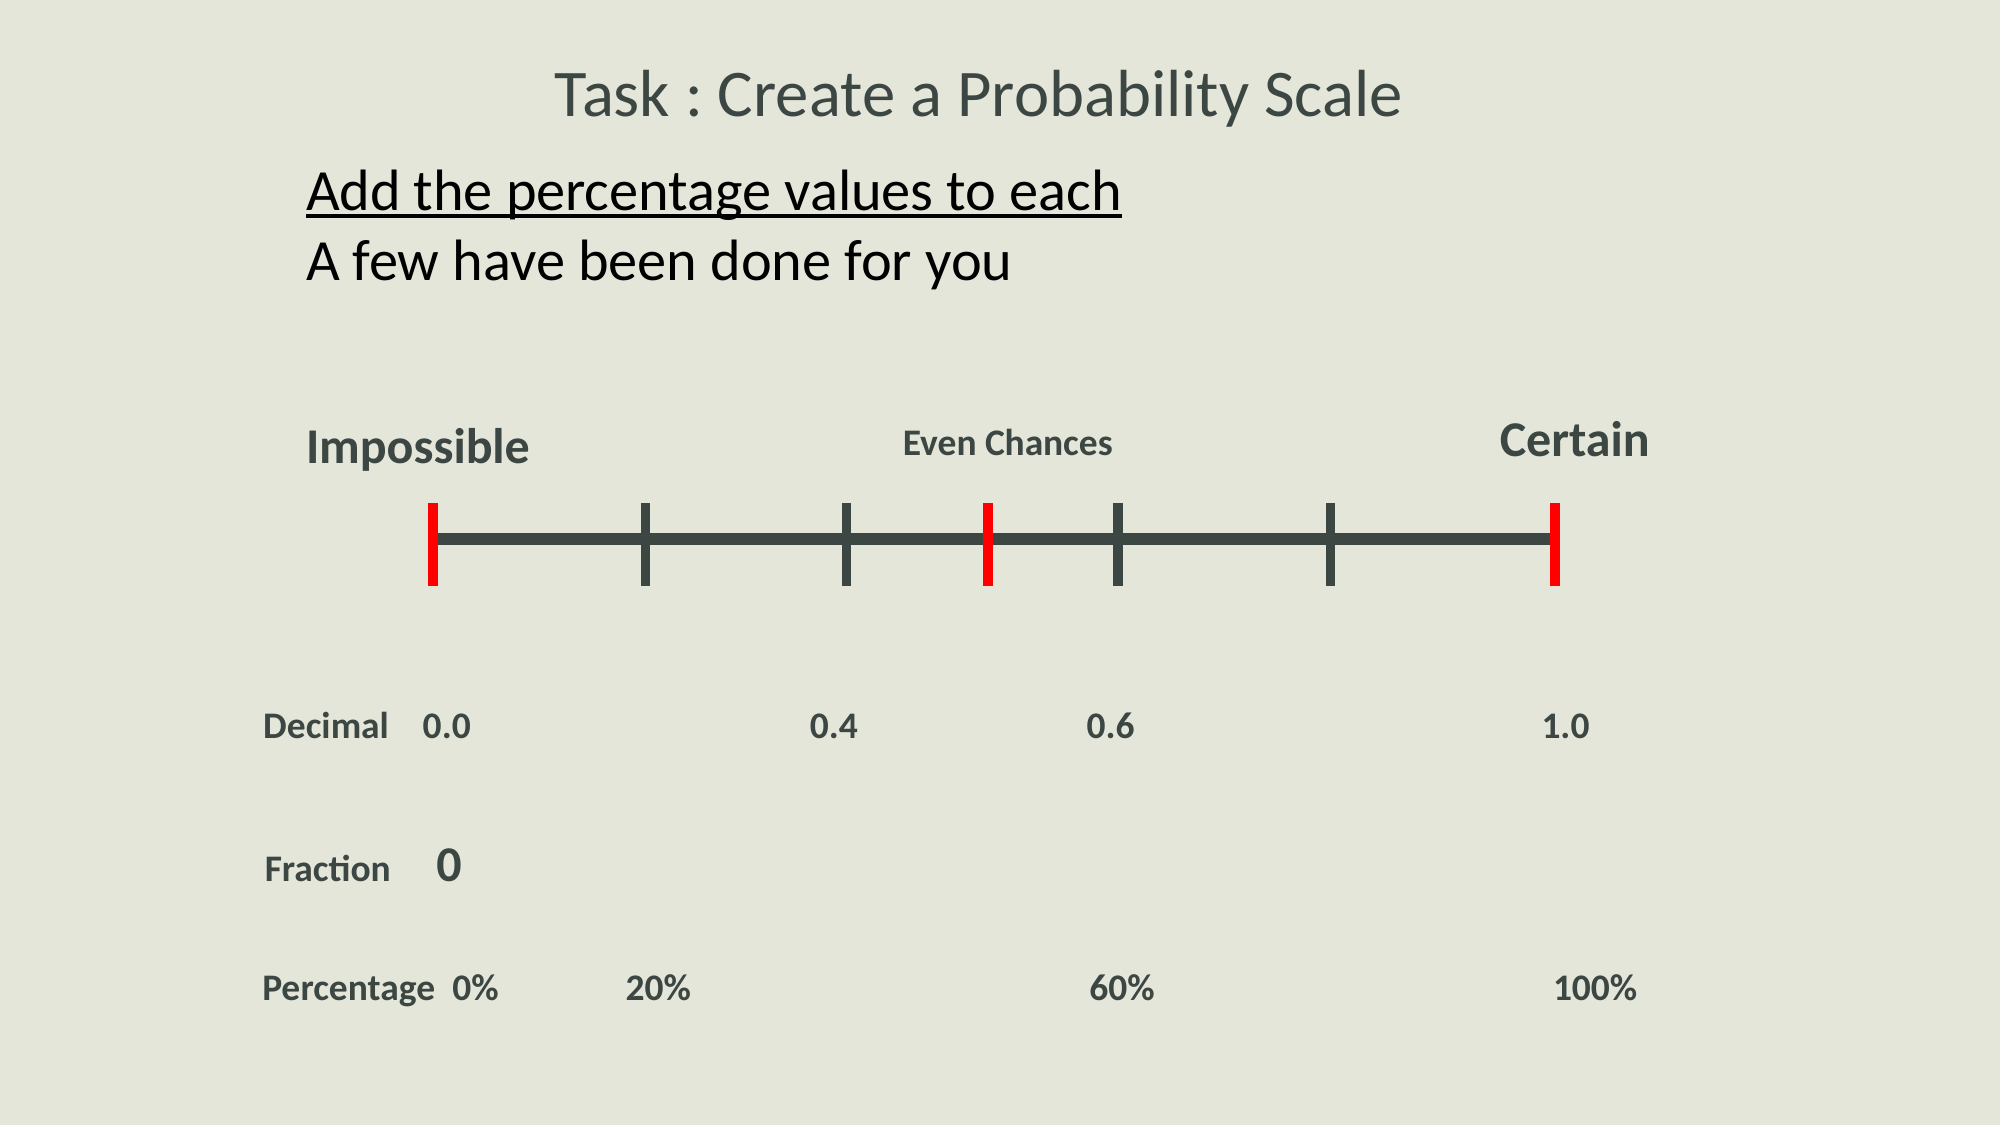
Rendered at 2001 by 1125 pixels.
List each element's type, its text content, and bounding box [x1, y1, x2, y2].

text_box Even Chances [888, 410, 1172, 471]
text_box Certain [1485, 398, 1745, 474]
text_box Percentage 0% 20% 60% 100% [247, 955, 1673, 1016]
text_box Impossible [291, 406, 575, 482]
text_box Decimal 0.0 0.4 0.6 1.0 [248, 693, 1638, 753]
text_box Add the percentage values to each A few have been done for you [291, 144, 1172, 300]
text_box Task : Create a Probability Scale [540, 42, 1745, 138]
